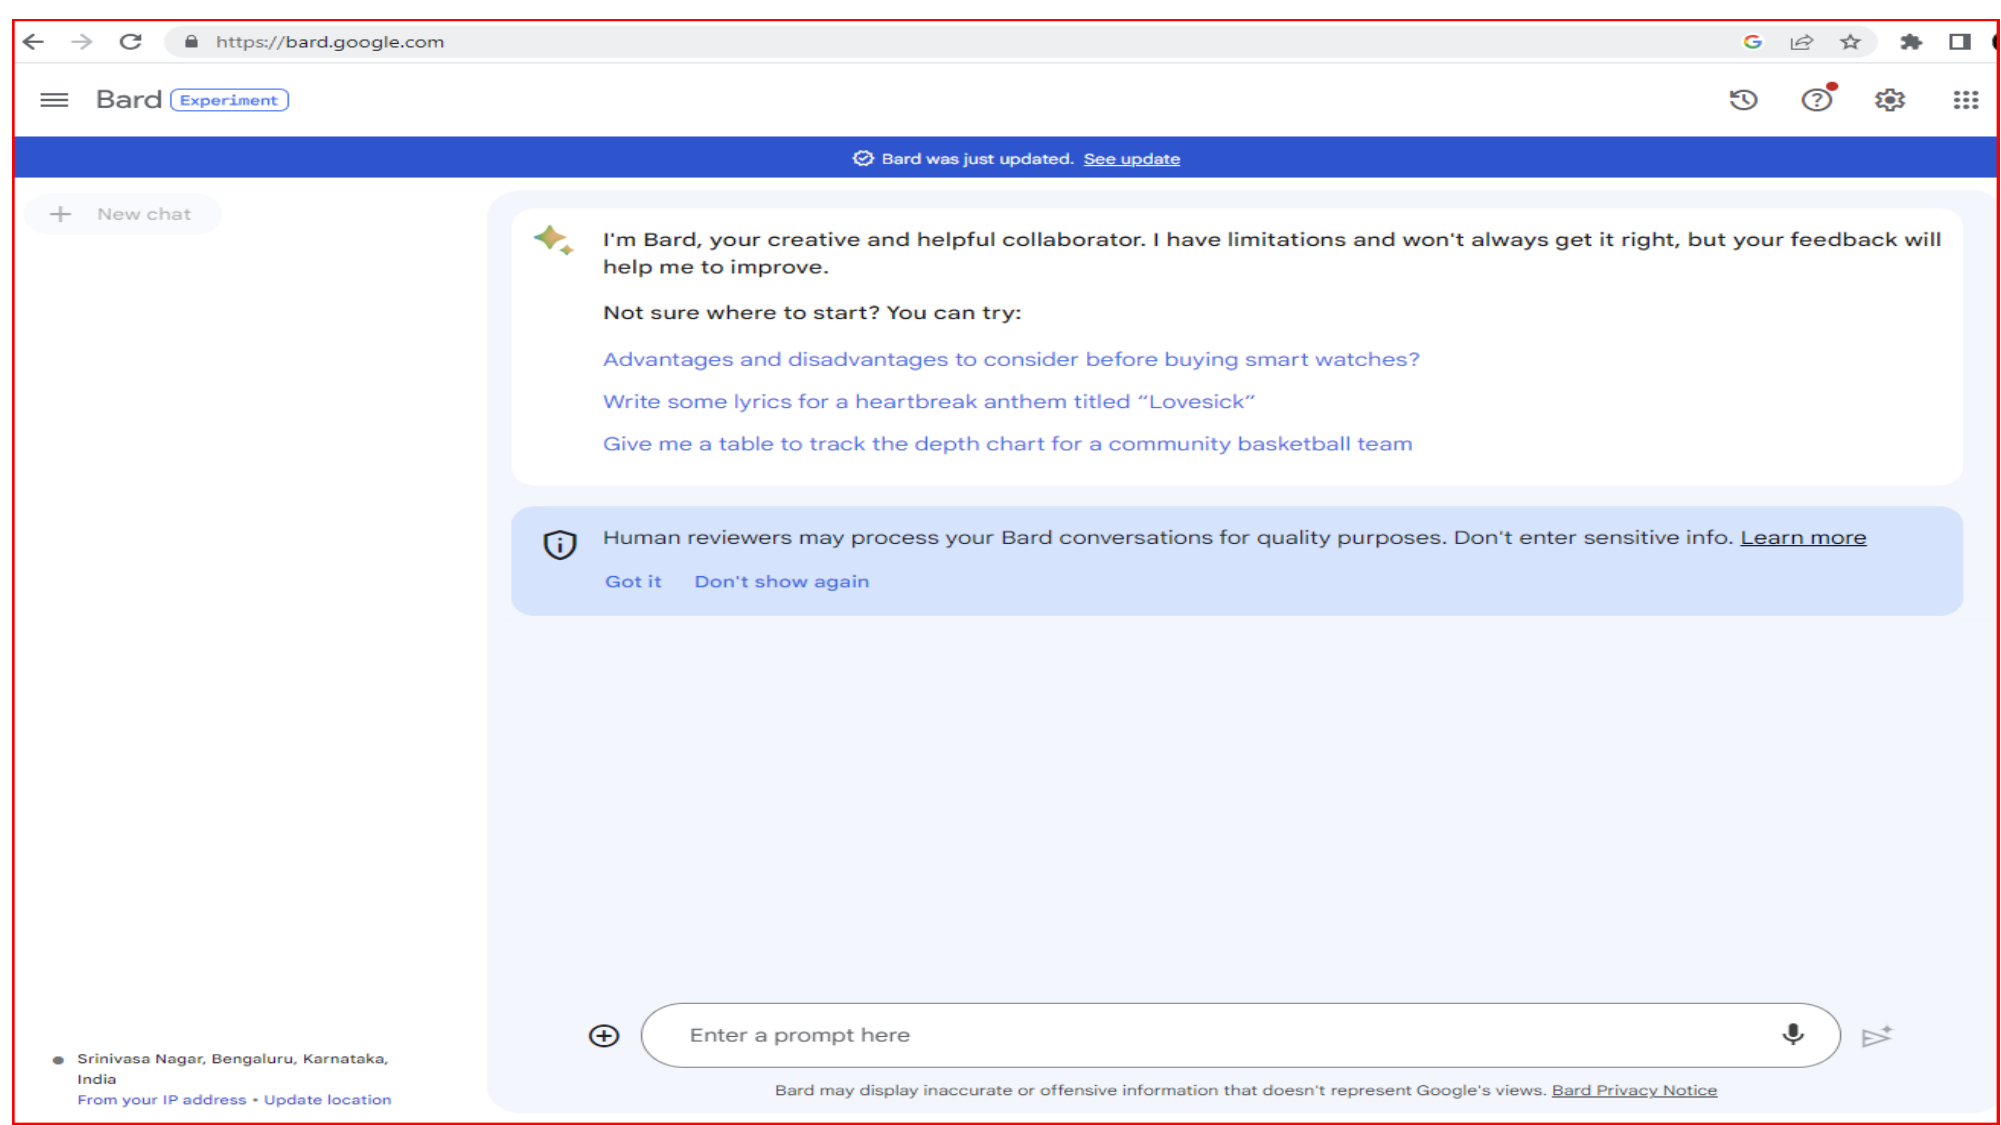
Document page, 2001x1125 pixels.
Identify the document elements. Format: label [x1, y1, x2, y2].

list [12, 19, 2000, 1125]
